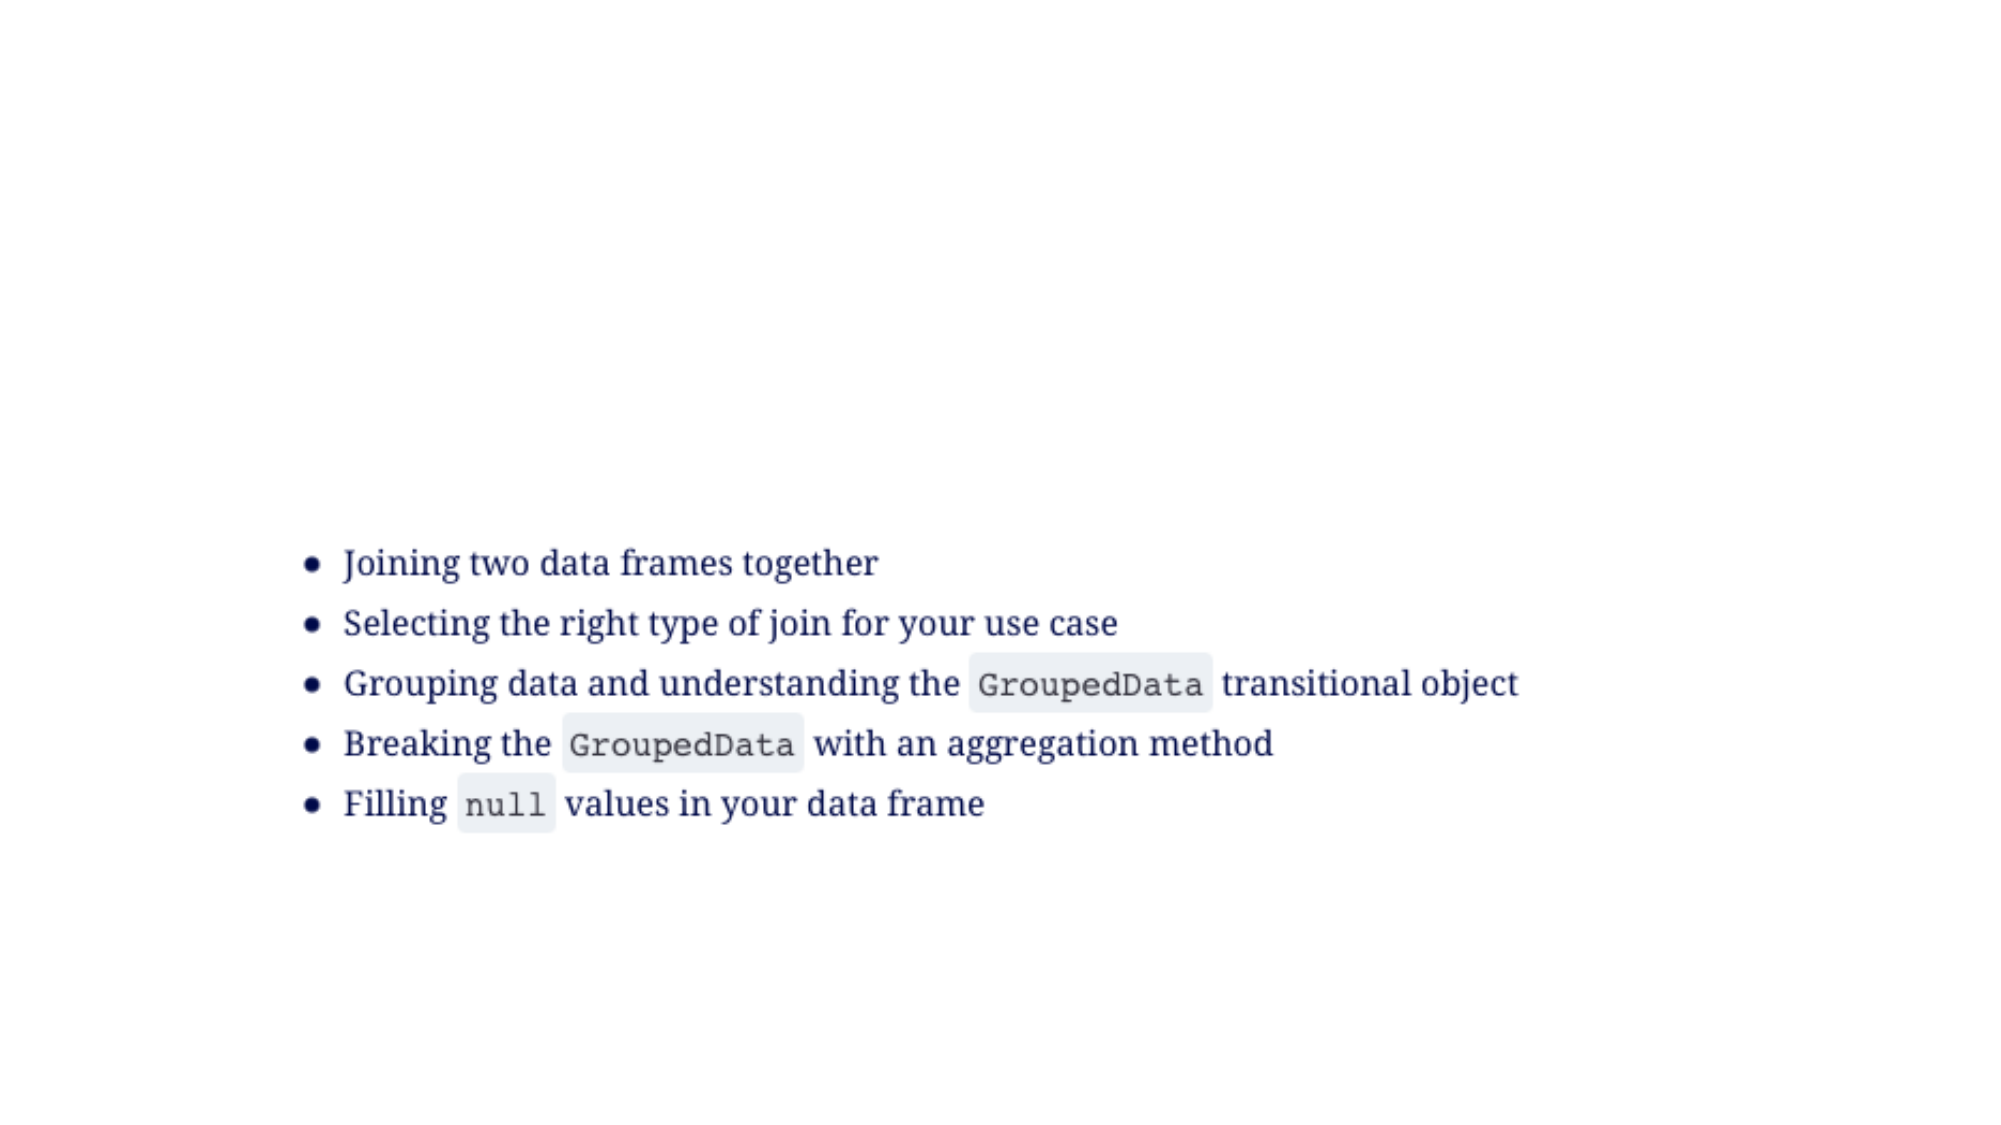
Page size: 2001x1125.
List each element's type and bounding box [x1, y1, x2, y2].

list [241, 494, 1665, 898]
